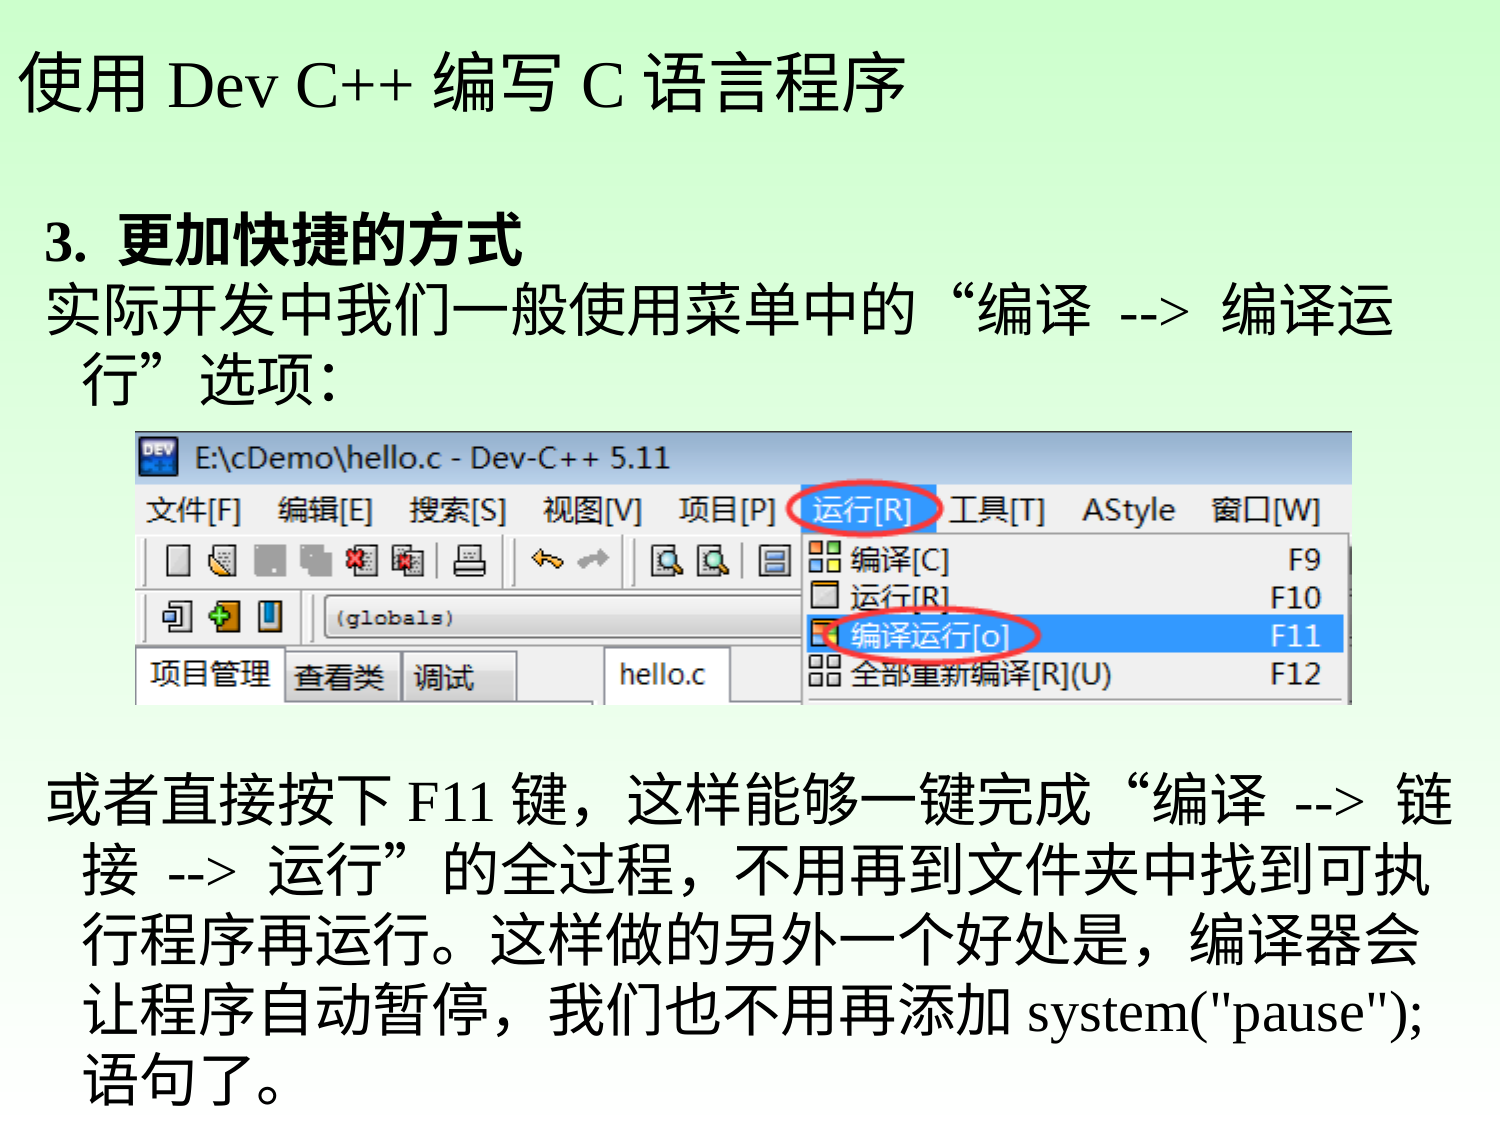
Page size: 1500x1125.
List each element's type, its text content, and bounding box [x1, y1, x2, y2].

text_box 3. 更加快捷的方式 实际开发中我们一般使用菜单中的“编译 --> 编译运行”选项： 或者直接按下F11键，这样能够一键完成“编译 --> 链接 --> 运行”的全过程，不用再到文件夹中找到可执行程序再运行。这样做的另外一个好处是，编译器会让程序自动暂停，我们也不用再添加system("pause");语句了。 [29, 196, 1471, 1094]
text_box 使用Dev C++编写C语言程序 [3, 33, 1386, 115]
picture [135, 430, 1353, 705]
